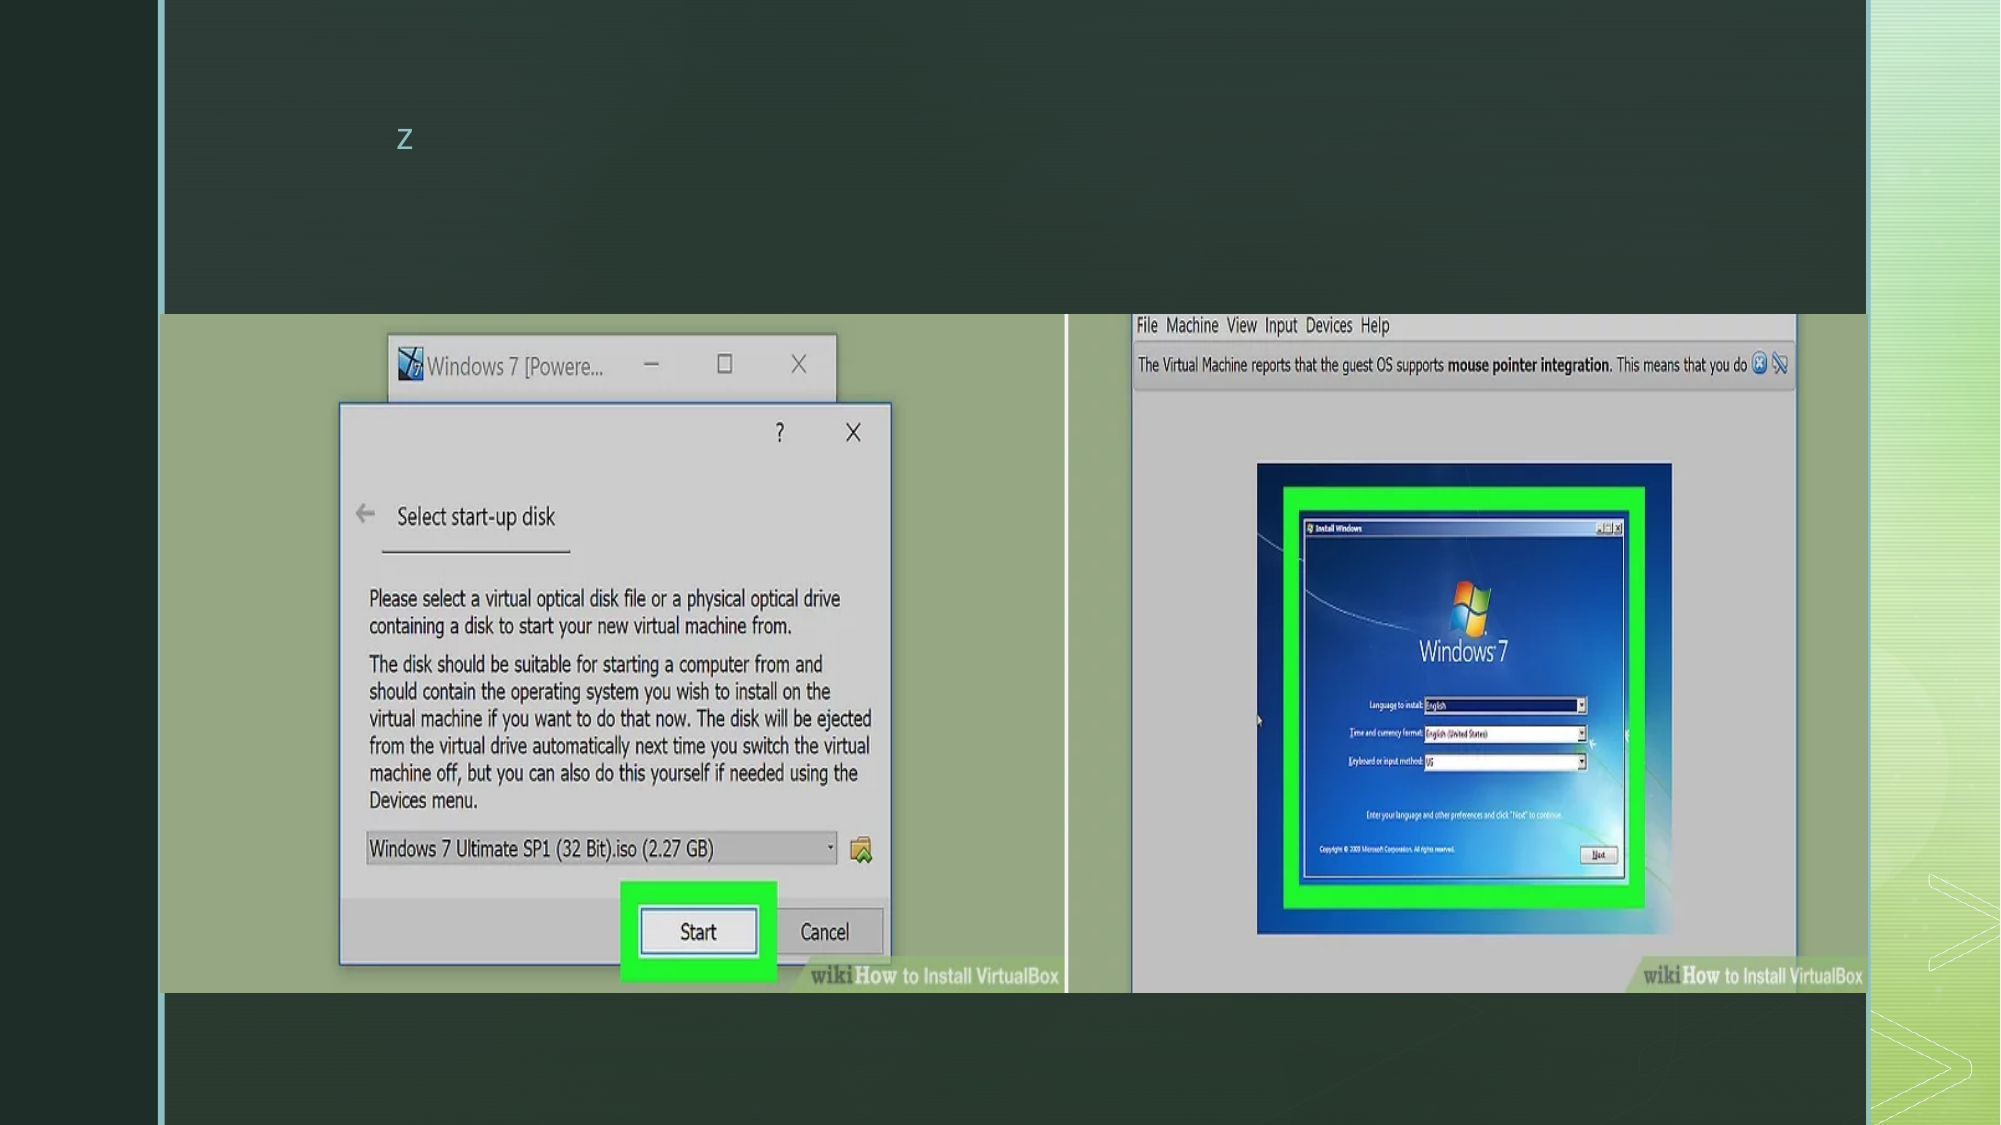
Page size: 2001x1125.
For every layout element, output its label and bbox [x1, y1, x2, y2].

list [160, 314, 1065, 993]
list [1065, 314, 1868, 993]
picture [1871, 0, 2001, 1125]
